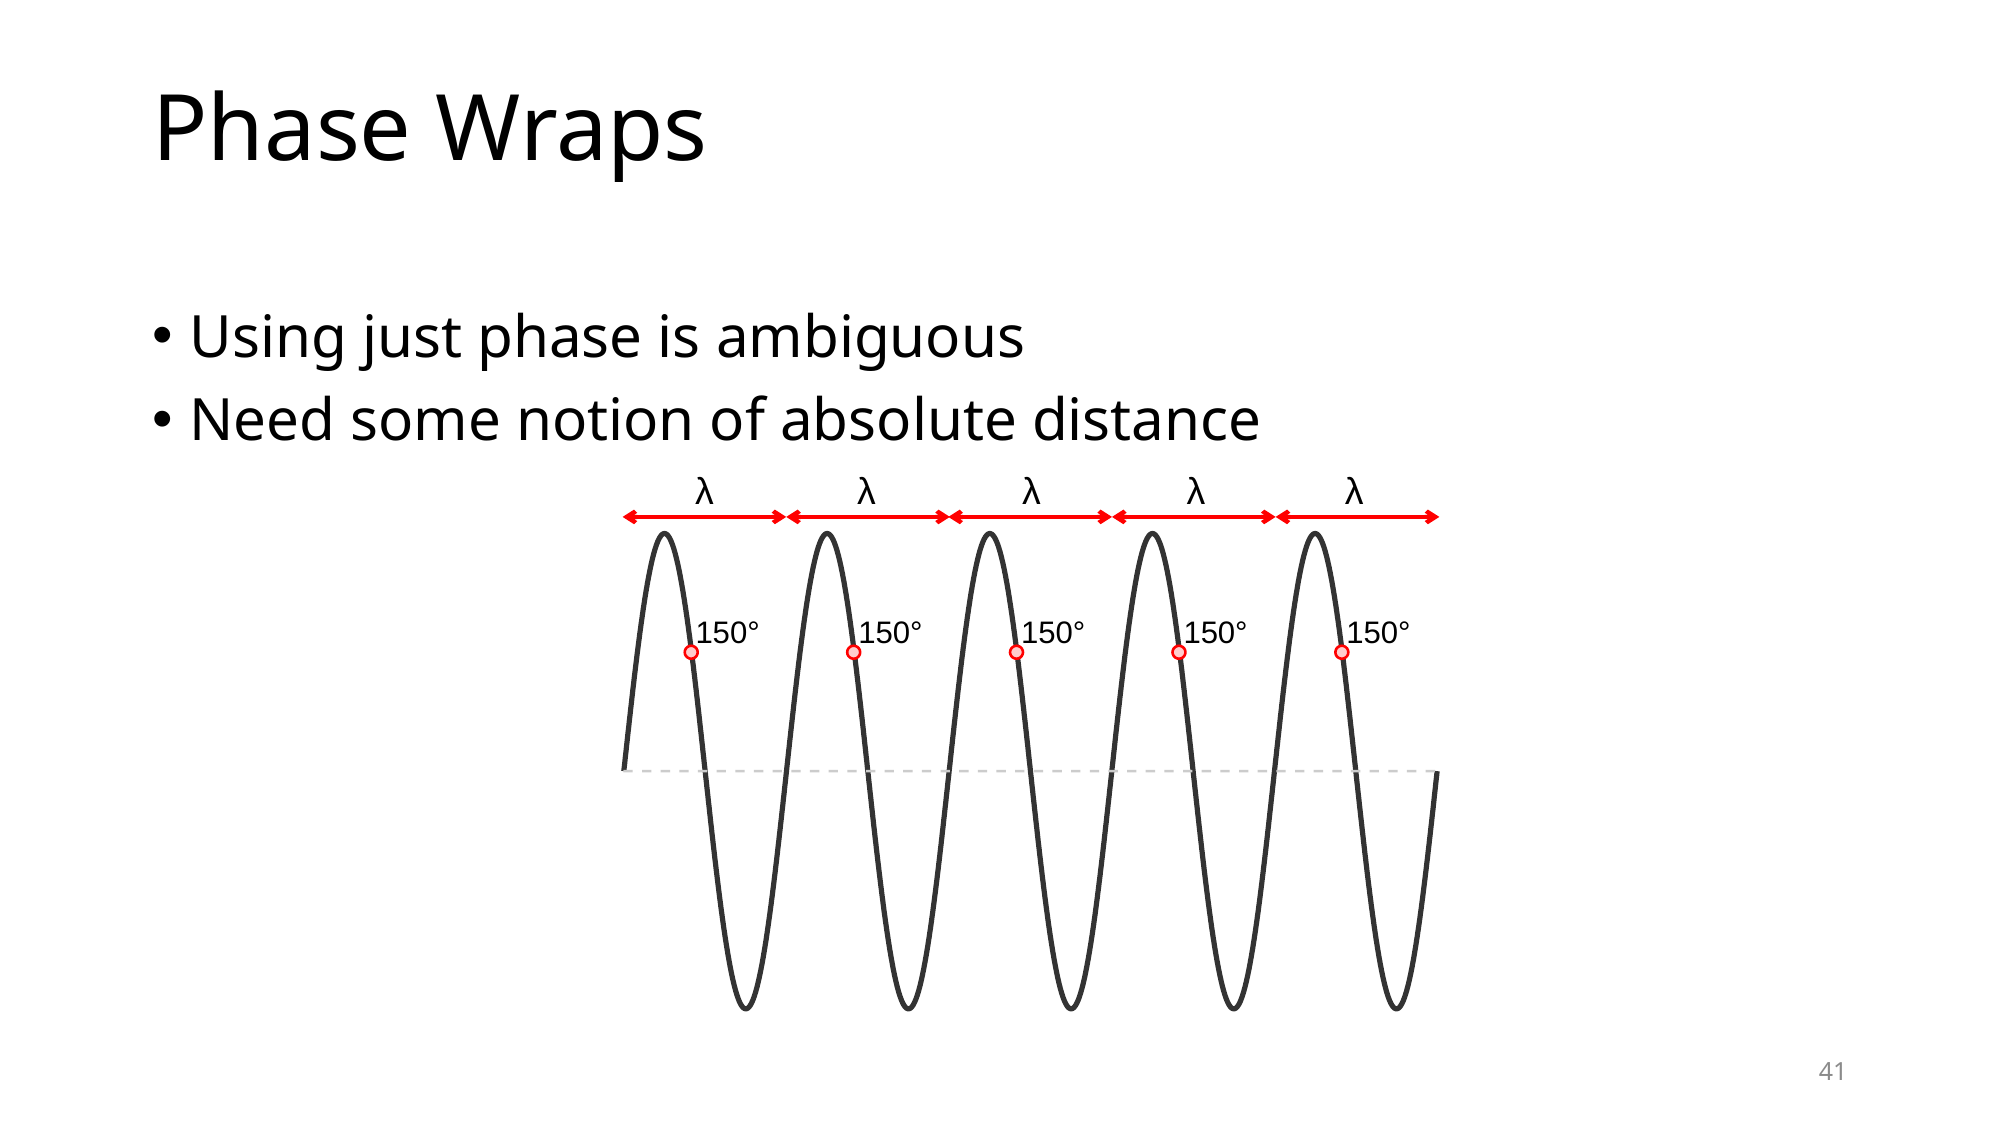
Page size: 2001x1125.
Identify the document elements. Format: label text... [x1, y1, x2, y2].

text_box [471, 460, 1638, 1073]
slide_number 41 [1412, 1042, 1863, 1103]
text_box Using just phase is ambiguous Need some notion of absolute distance [137, 299, 1955, 517]
title Phase Wraps [137, 22, 1863, 240]
